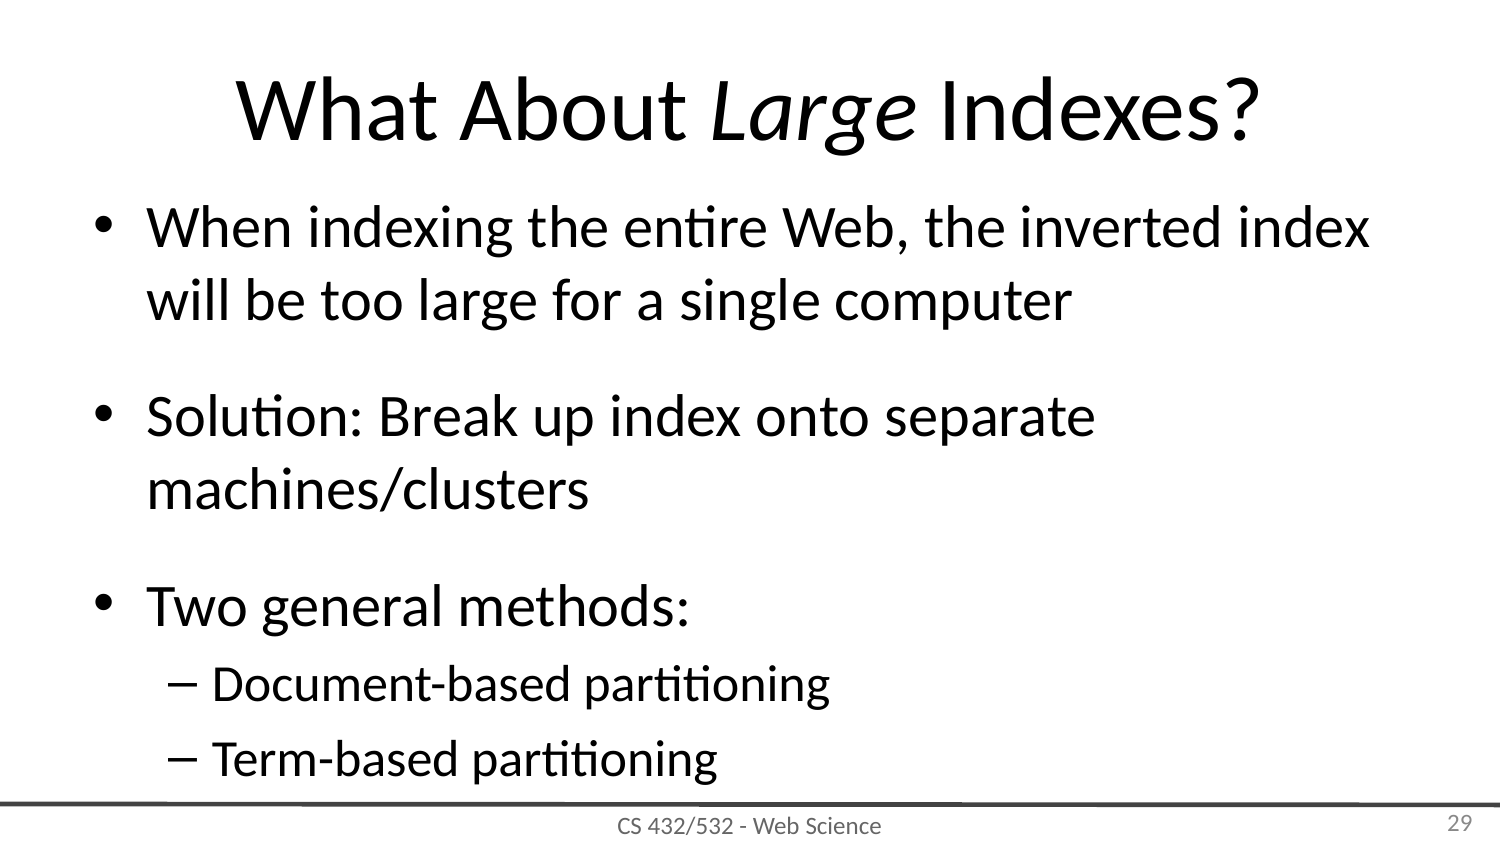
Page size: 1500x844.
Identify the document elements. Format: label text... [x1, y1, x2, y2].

list When indexing the entire Web, the inverted index will be too large for a single computer Solution: Break up index onto separate machines/clusters Two general methods: Document-based partitioning Term-based partitioning [75, 179, 1425, 799]
title What About Large Indexes? [75, 33, 1425, 175]
slide_number ‹#› [1137, 798, 1488, 844]
